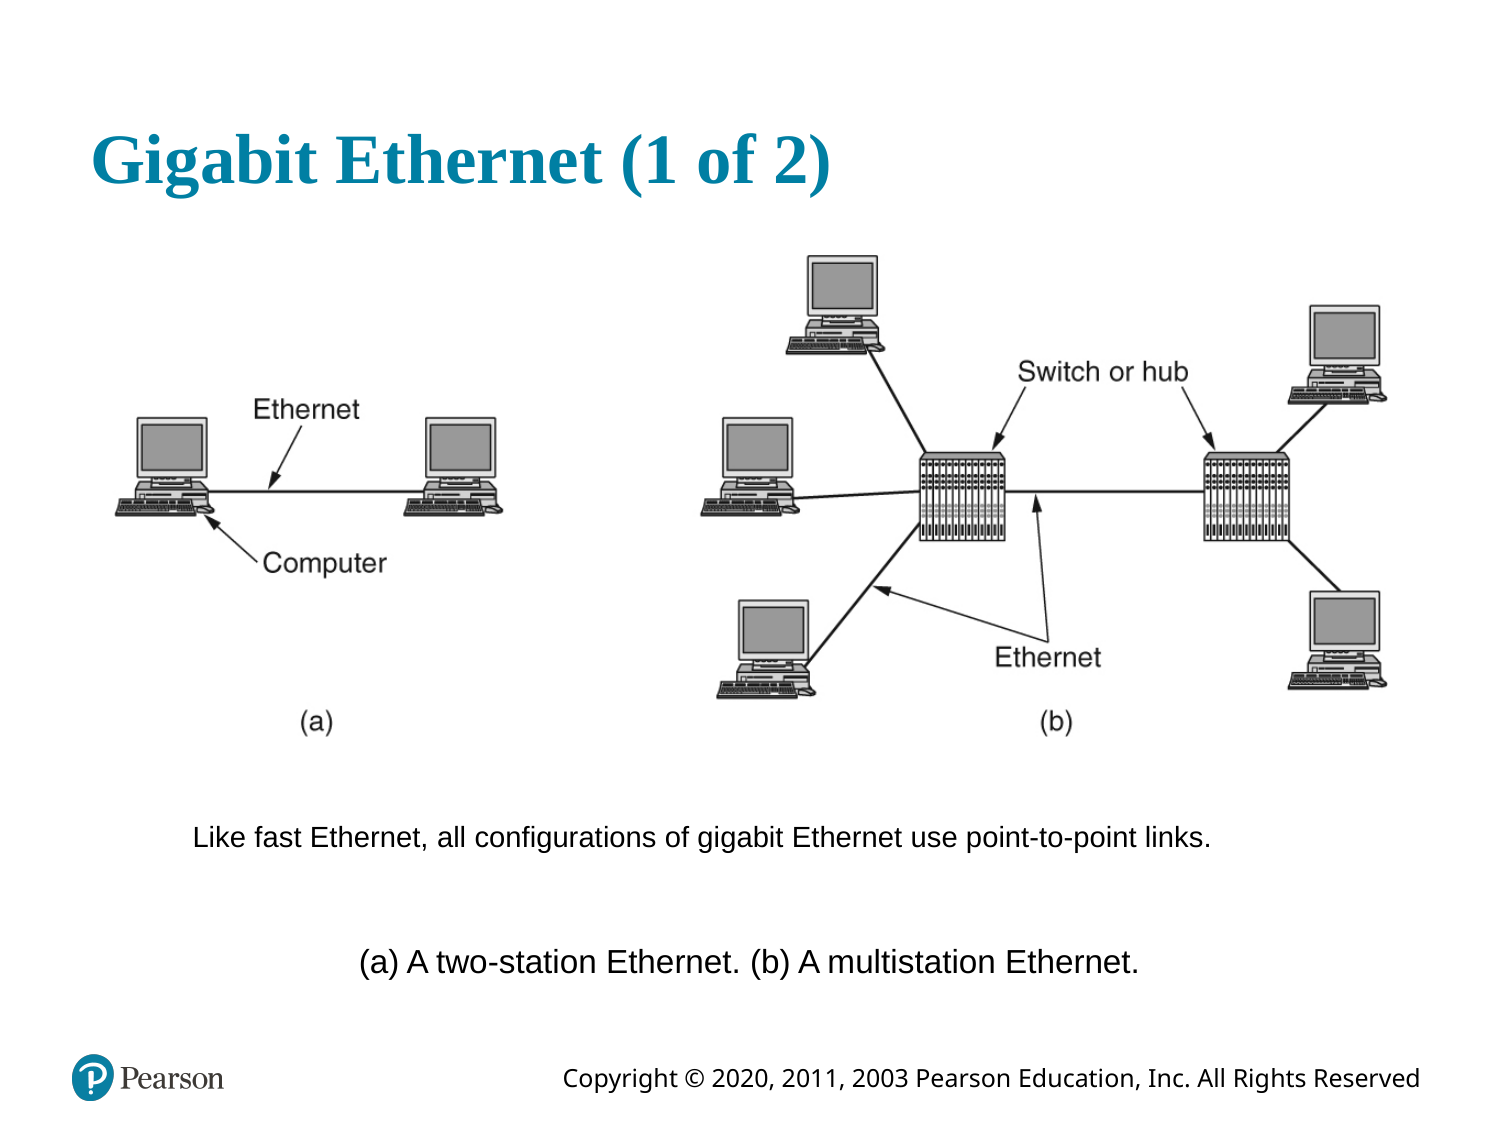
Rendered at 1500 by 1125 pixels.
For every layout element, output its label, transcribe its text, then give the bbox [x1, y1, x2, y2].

text_box Like fast Ethernet, all configurations of gigabit Ethernet use point-to-point links. [177, 811, 1373, 861]
picture [72, 1054, 88, 1070]
list (a) A two-station Ethernet. (b) A multistation Ethernet. [75, 902, 1425, 996]
picture [98, 1054, 224, 1101]
picture [80, 1063, 106, 1088]
picture [72, 1087, 83, 1101]
title Gigabit Ethernet (1 of 2) [75, 37, 1425, 213]
picture [112, 253, 1388, 738]
